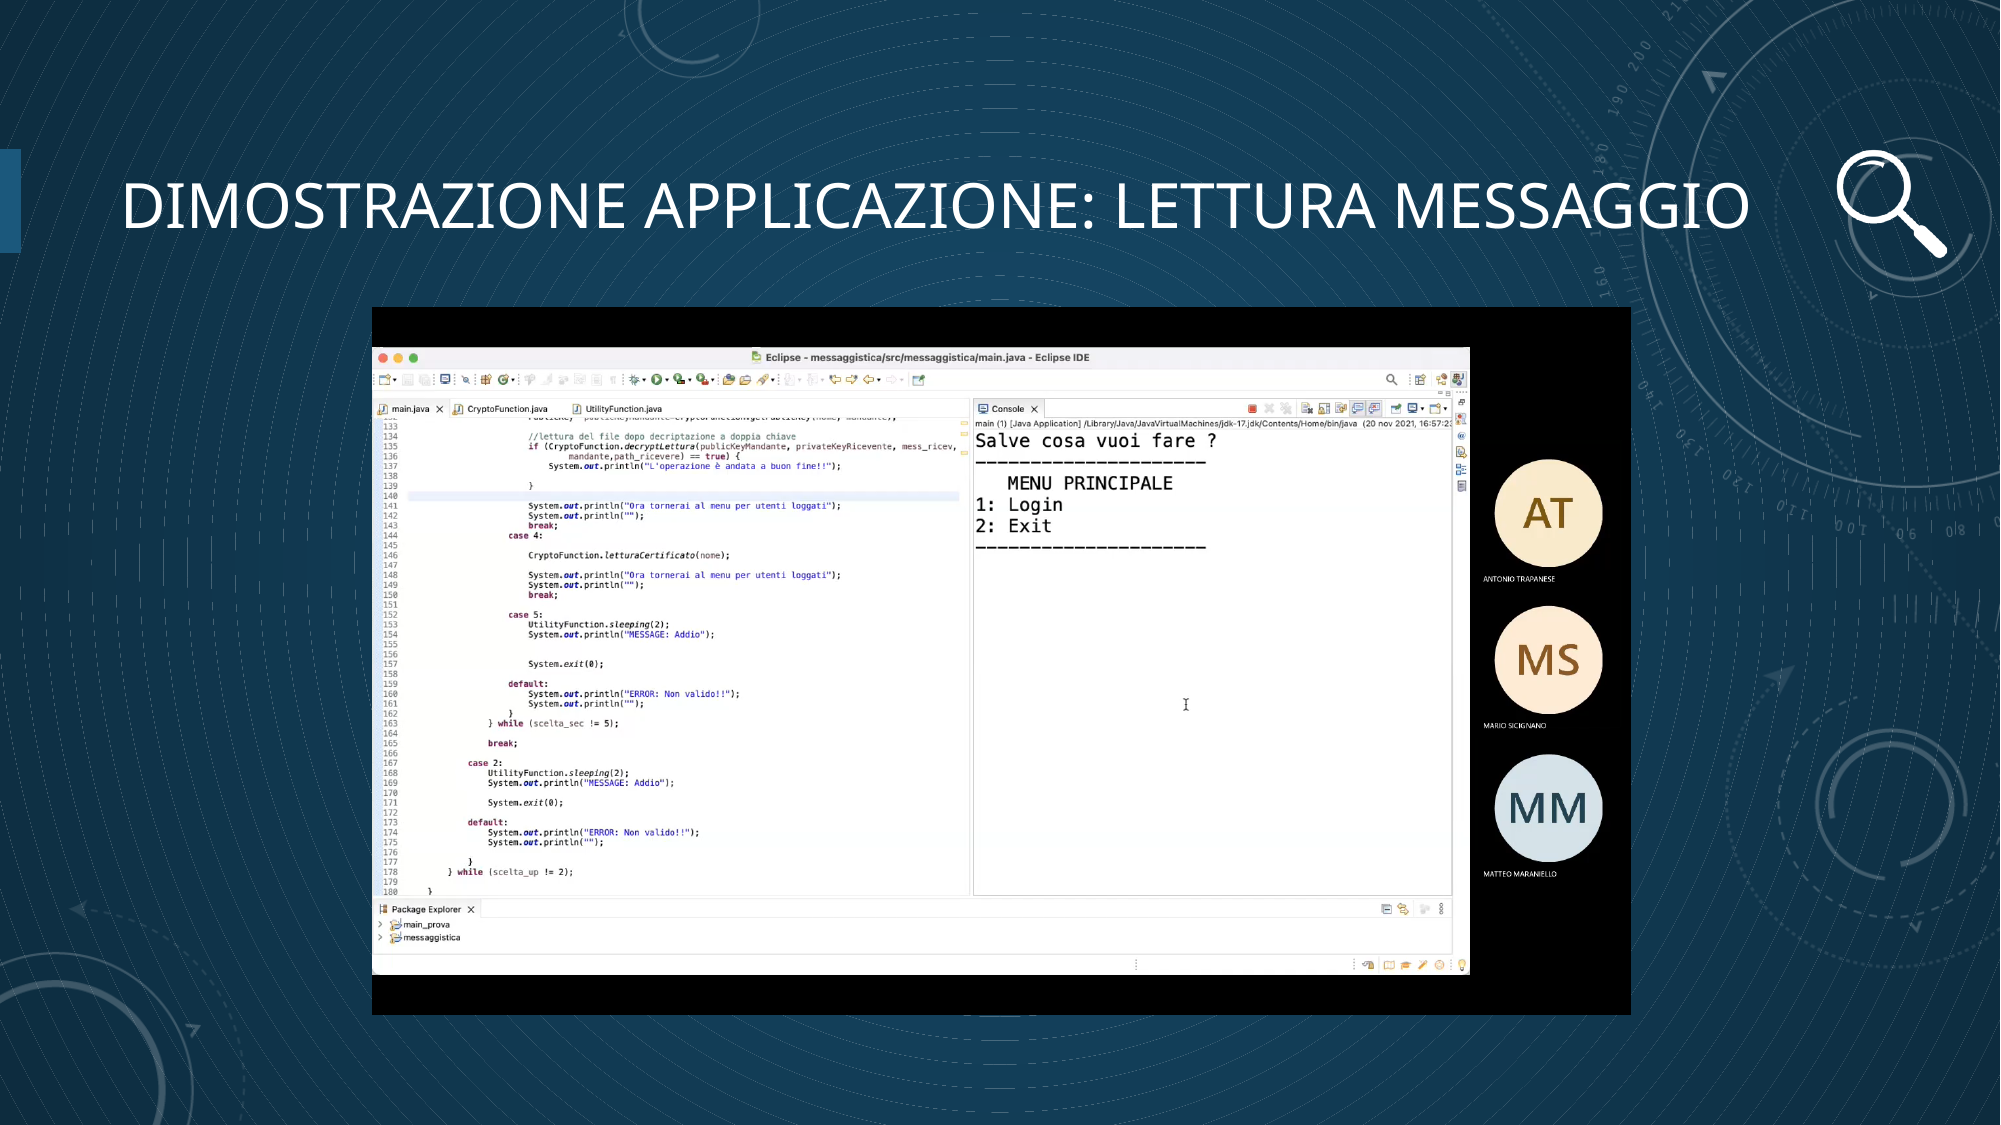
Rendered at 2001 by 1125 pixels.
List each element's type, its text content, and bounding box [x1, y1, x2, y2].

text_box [371, 306, 1632, 1016]
picture [0, 0, 2000, 1125]
title Dimostrazione Applicazione: lettura messaggio [111, 99, 1892, 308]
